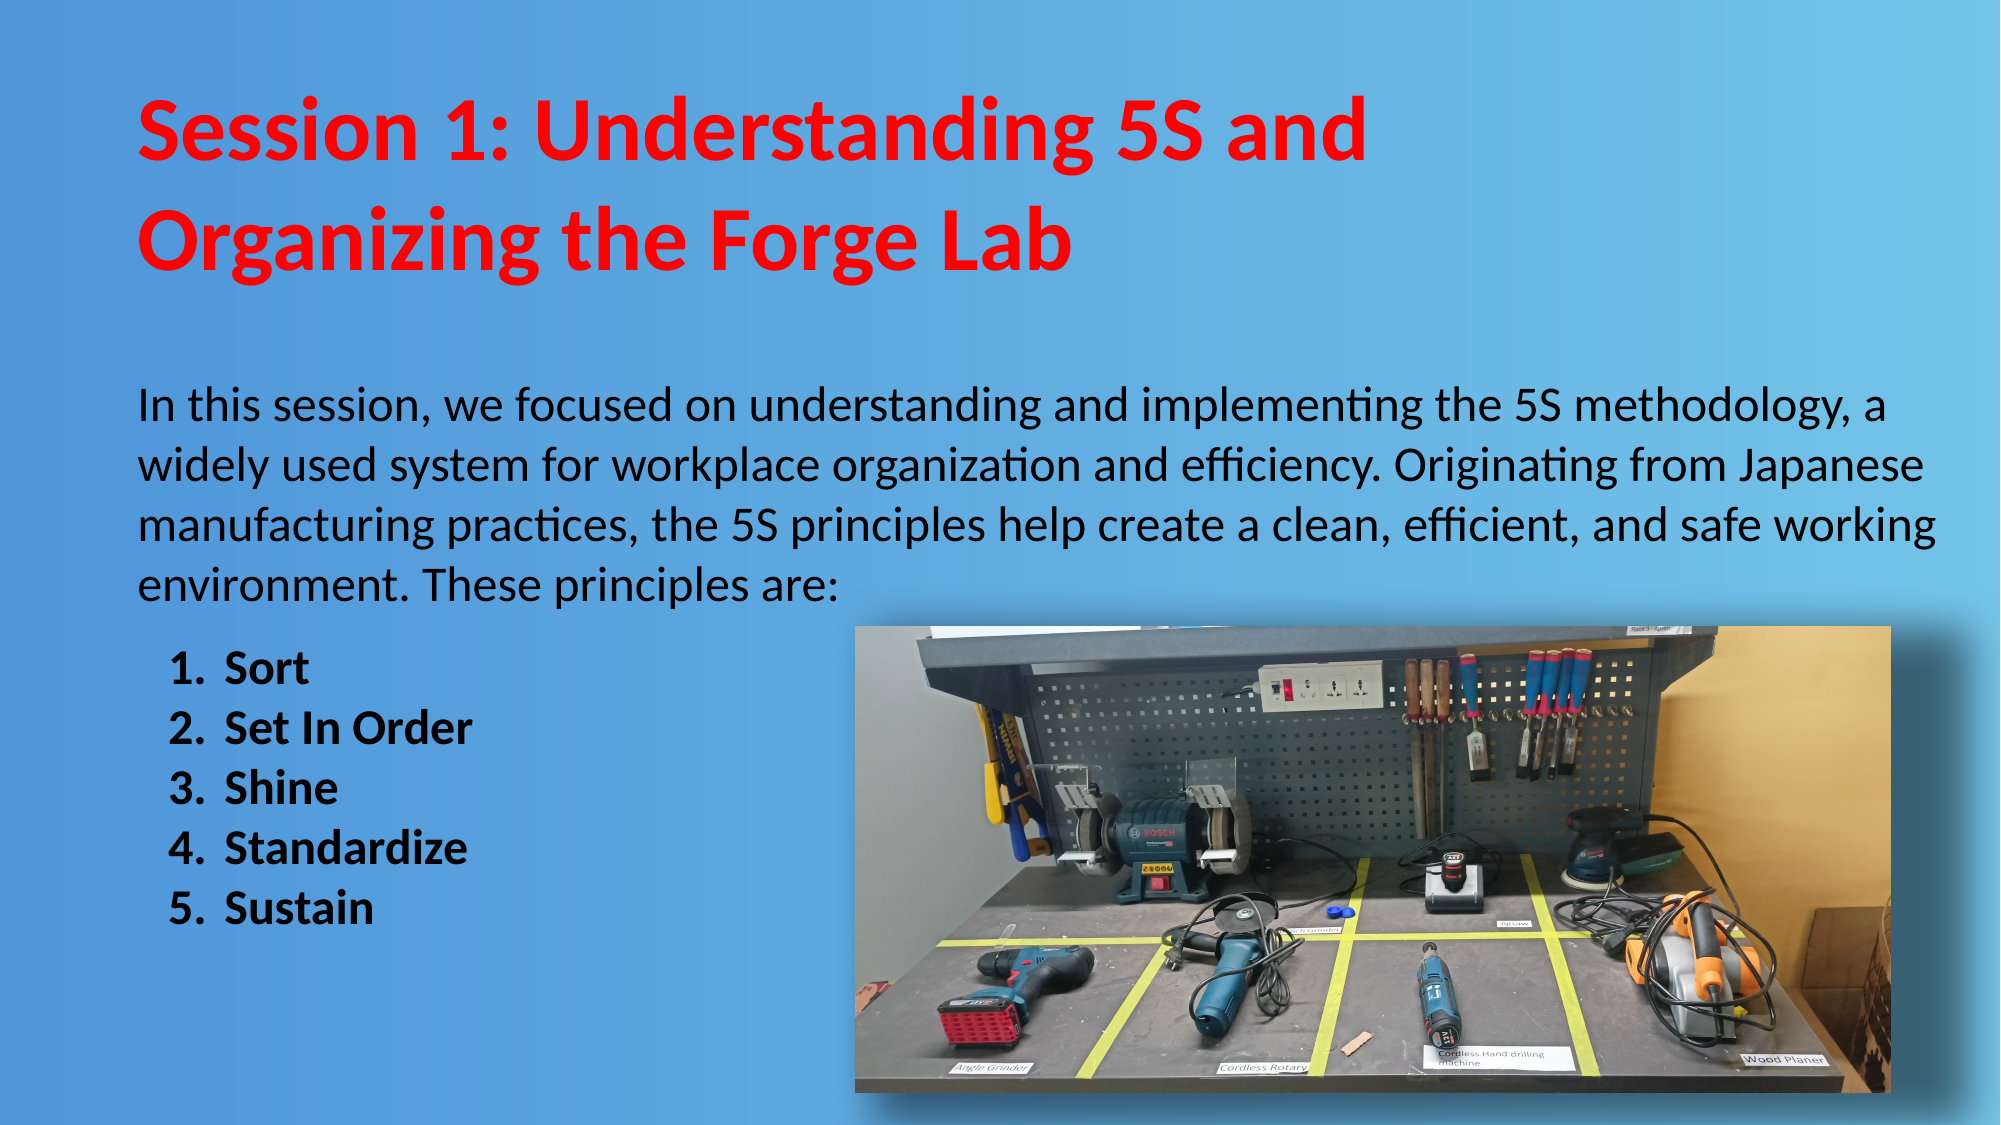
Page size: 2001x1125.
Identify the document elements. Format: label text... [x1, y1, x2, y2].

text_box Sort Set In Order Shine Standardize Sustain [153, 626, 850, 942]
text_box Session 1: Understanding 5S and Organizing the Forge Lab [122, 61, 1700, 296]
picture [855, 626, 1892, 1093]
text_box In this session, we focused on understanding and implementing the 5S methodology, a widely used system for workplace organization and efficiency. Originating from Japanese manufacturing practices, the 5S principles help create a clean, efficient, and safe working environment. These principles are: [122, 364, 1958, 665]
